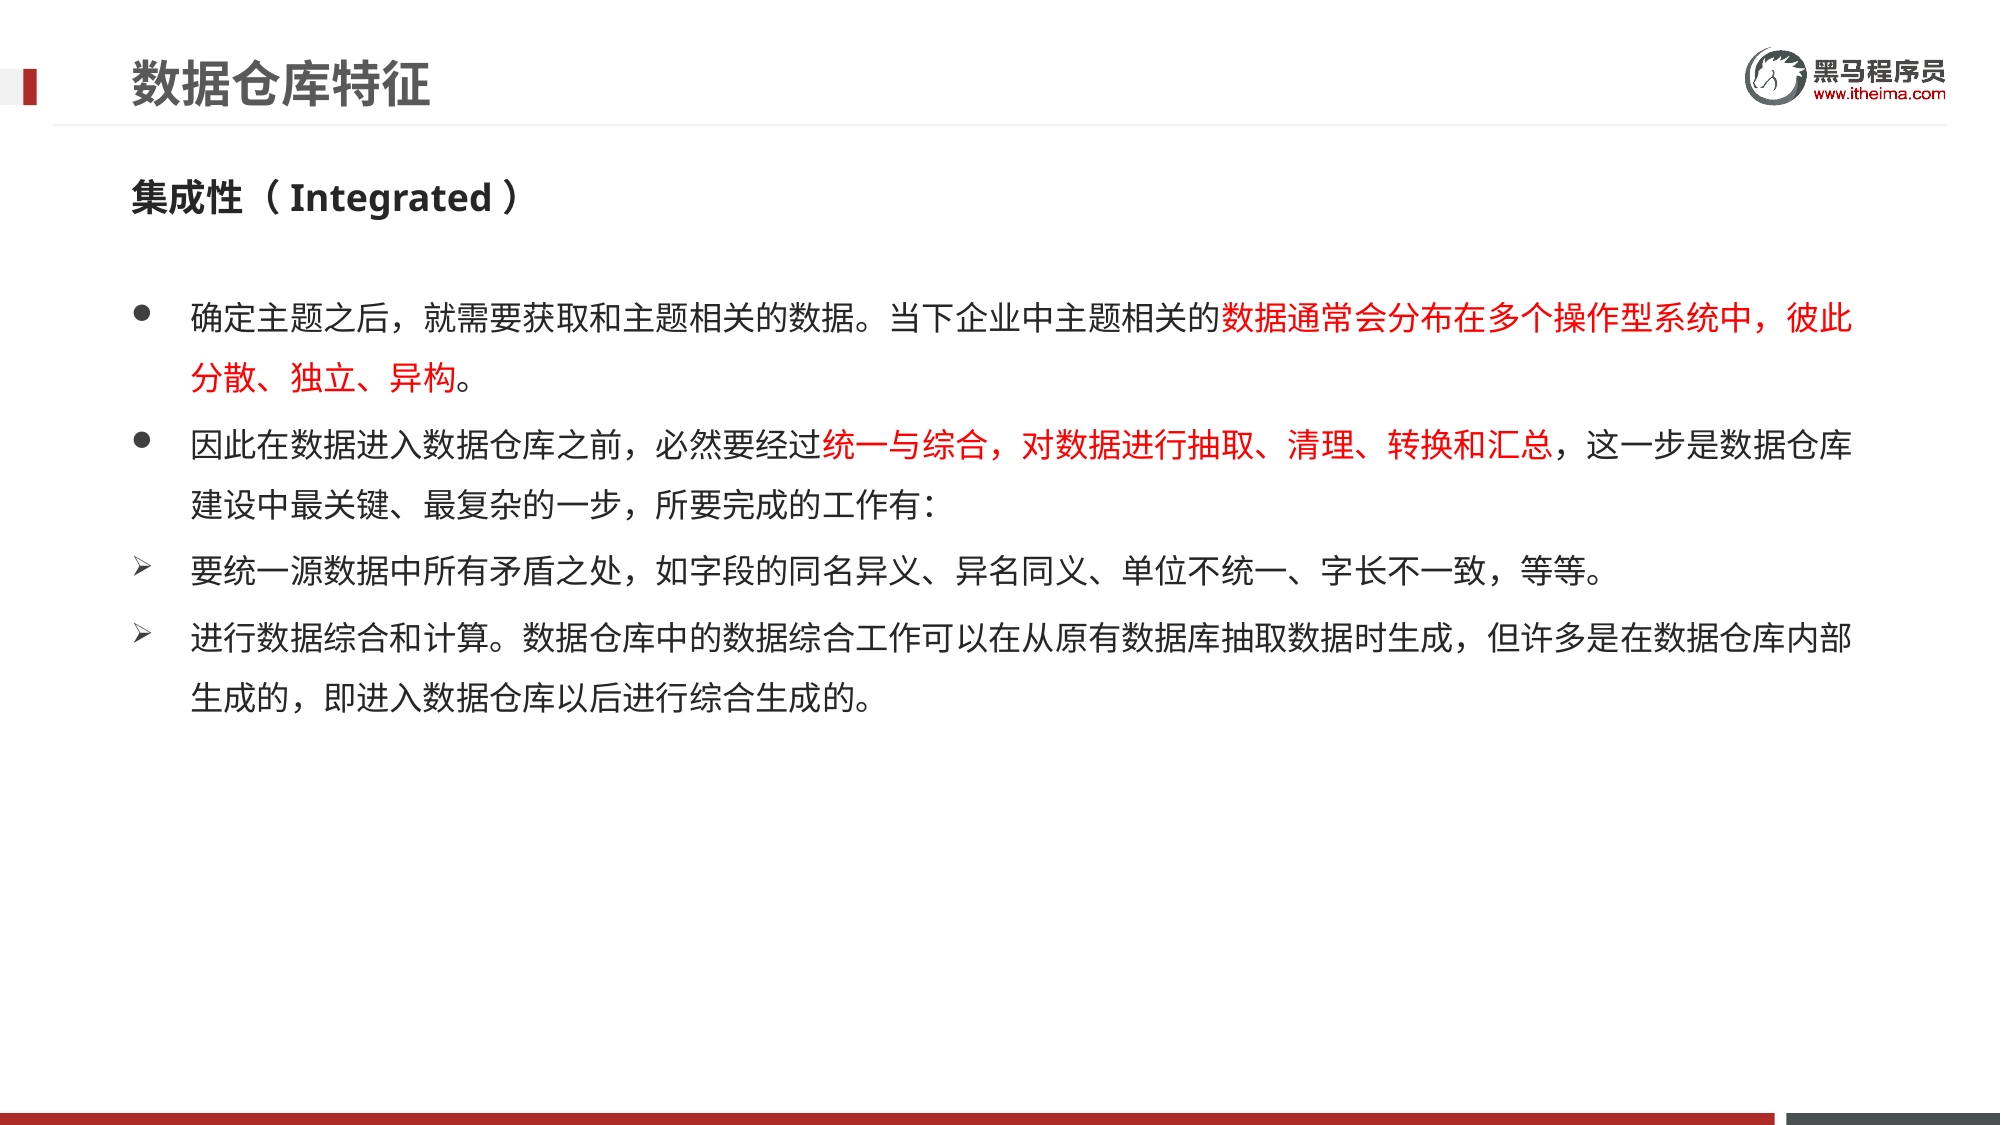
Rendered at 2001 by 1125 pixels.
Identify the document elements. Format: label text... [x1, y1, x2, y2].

picture [1744, 46, 1946, 106]
title 数据仓库特征 [116, 40, 1556, 125]
list 集成性（Integrated） [116, 154, 1880, 239]
list 确定主题之后，就需要获取和主题相关的数据。当下企业中主题相关的数据通常会分布在多个操作型系统中，彼此分散、独立、异构。 因此在数据进入数据仓库之前，必然要经过统一与综合，对数据进行抽取、清理、转换和汇总，这一步是数据仓库建设中最关键、最复杂的一步，所要完成的工作有： 要统一源数据中所有矛盾之处，如字段的同名异义、异名同义、单位不统一、字长不一致，等等。 进行数据综合和计算。数据仓库中的数据综合工作可以在从原有数据库抽取数据时生成，但许多是在数据仓库内部生成的，即进入数据仓库以后进行综合生成的。 [116, 270, 1880, 963]
